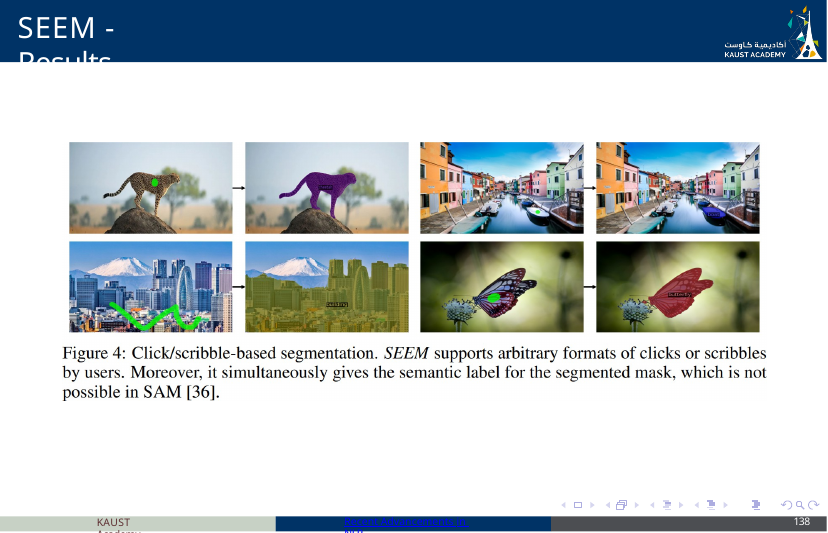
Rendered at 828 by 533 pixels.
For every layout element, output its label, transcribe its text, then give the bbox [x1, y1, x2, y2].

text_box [0, 516, 827, 532]
text_box SEEM - Results [15, 6, 213, 80]
picture [61, 142, 767, 401]
picture [721, 2, 827, 62]
